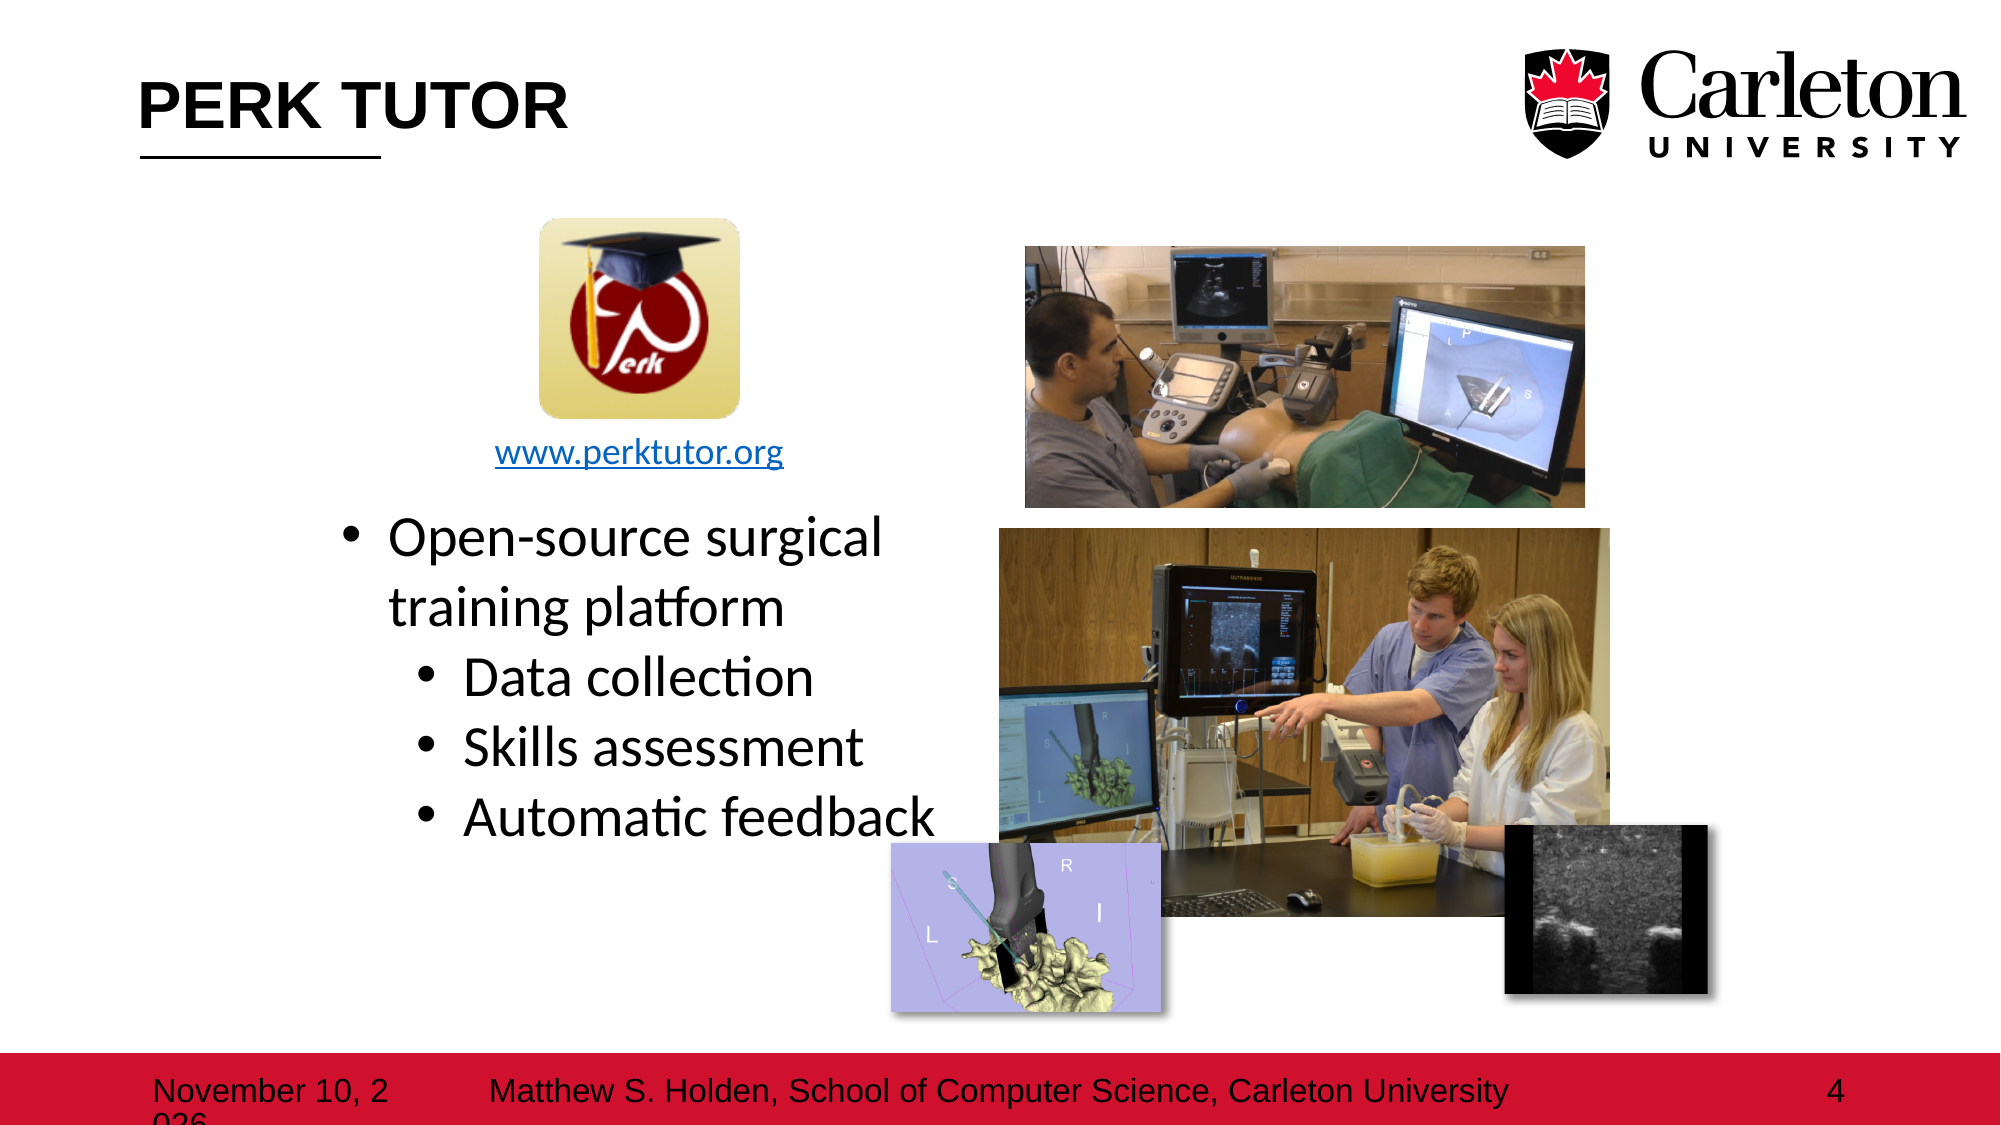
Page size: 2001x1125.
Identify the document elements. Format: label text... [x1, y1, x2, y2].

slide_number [137, 1059, 418, 1120]
title Perk Tutor [122, 58, 1489, 157]
picture [1488, 5, 1993, 205]
footer Matthew S. Holden, School of Computer Science, Carleton University [418, 1059, 1581, 1120]
text_box Open-source surgical training platform Data collection Skills assessment Automatic feedback [326, 490, 953, 856]
text_box www.perktutor.org [445, 419, 833, 480]
slide_number 4 [1581, 1059, 1861, 1120]
picture [891, 528, 1708, 1012]
picture [1024, 246, 1586, 508]
picture [539, 218, 740, 419]
